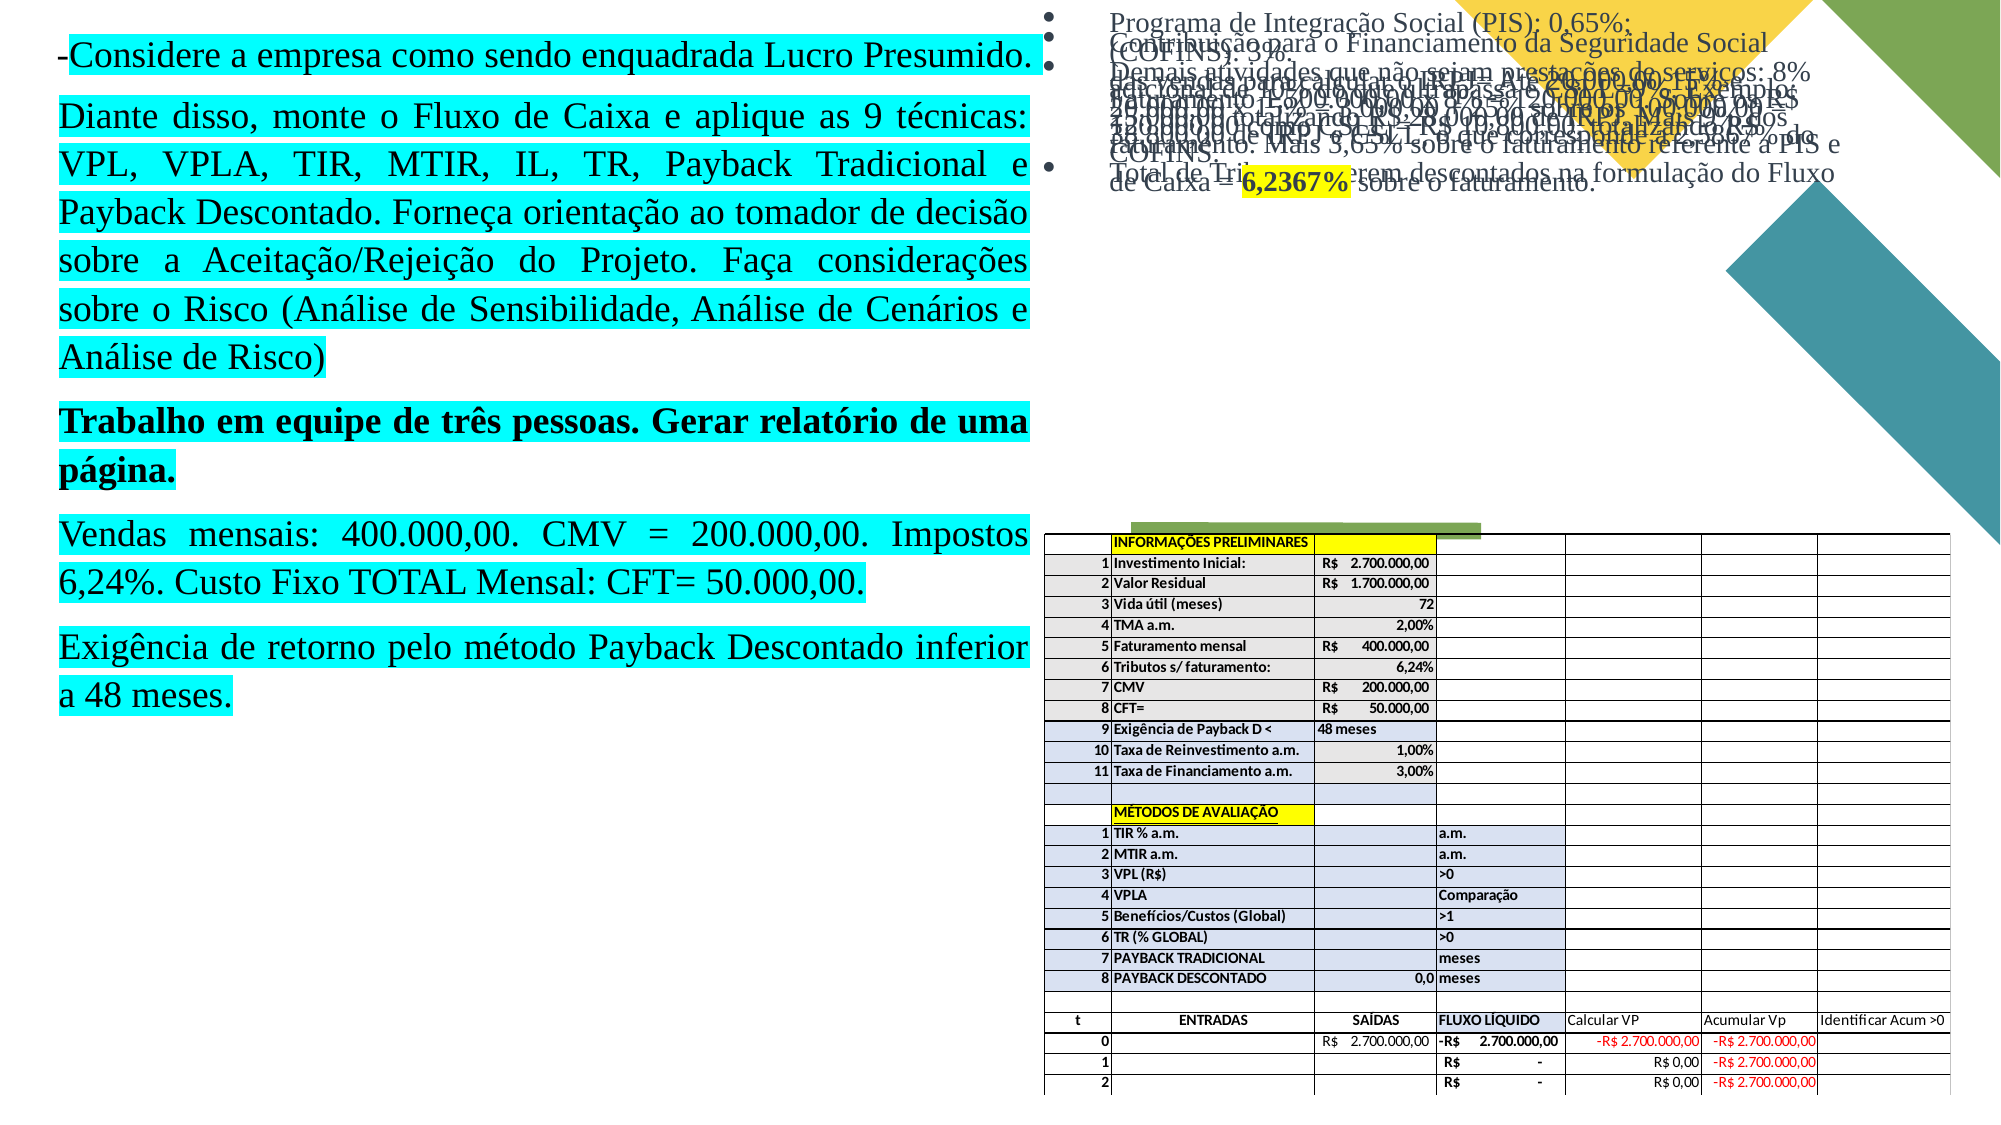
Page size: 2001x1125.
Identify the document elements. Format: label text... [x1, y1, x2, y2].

subtitle Programa de Integração Social (PIS): 0,65%; Contribuição para o Financiamento da Seguridade Social (COFINS): 3%. Demais atividades que não sejam prestações de serviços: 8% das vendas para calcular o IRPJ= Até 20.000,00 15% e adicional de 10% do que ultrapassa e CSLL=9%. Exemplo: Faturamento 1.500.000,00 x 8% = 120.000,00. Sobre os R$ 20.000,00 x 15% = 3.000,00 + 25% sobre os 100.000,00 = 25.000,00 totalizando R$ 28.000,00 de IRPJ. Mais 9% dos 120.000,00 como CSLL = R$ 10.800,00, totalizando R$ 38.800,00 de IRPJ e CSLL, o que corresponde a 2,5867% do faturamento. Mais 3,65% sobre o faturamento referente a PIS e COFINS. Total de Tributos a serem descontados na formulação do Fluxo de Caixa = 6,2367% sobre o faturamento. [1045, 28, 1849, 203]
text_box Diante disso, monte o Fluxo de Caixa e aplique as 9 técnicas: VPL, VPLA, TIR, MTIR, IL, TR, Payback Tradicional e Payback Descontado. Forneça orientação ao tomador de decisão sobre a Aceitação/Rejeição do Projeto. Faça considerações sobre o Risco (Análise de Sensibilidade, Análise de Cenários e Análise de Risco) Trabalho em equipe de três pessoas. Gerar relatório de uma página. Vendas mensais: 400.000,00. CMV = 200.000,00. Impostos 6,24%. Custo Fixo TOTAL Mensal: CFT= 50.000,00. Exigência de retorno pelo método Payback Descontado inferior a 48 meses. [43, 80, 1045, 723]
text_box -Considere a empresa como sendo enquadrada Lucro Presumido. [41, 19, 1447, 83]
picture [1044, 533, 1952, 1096]
